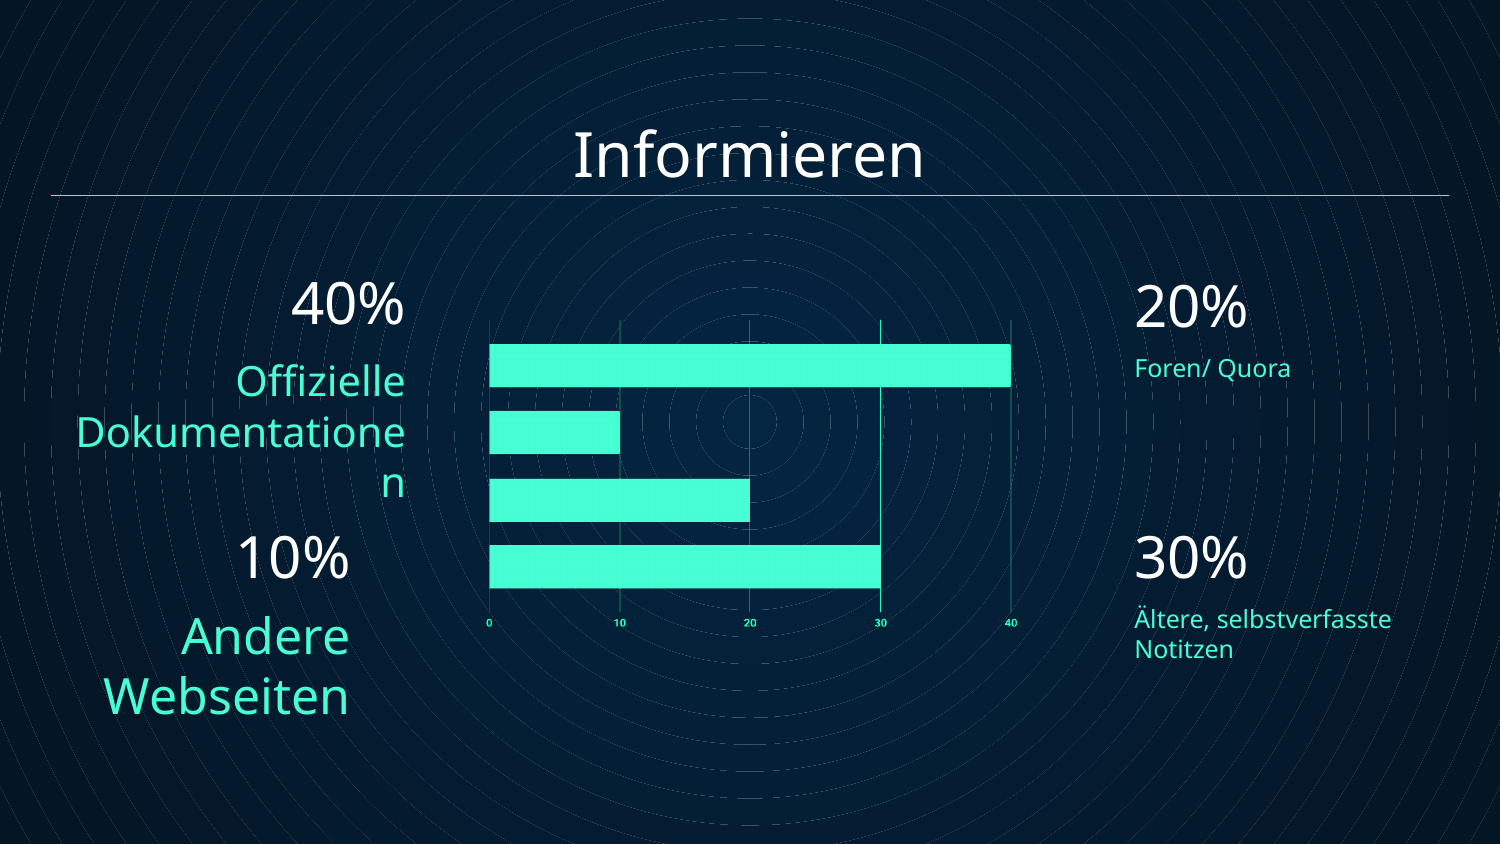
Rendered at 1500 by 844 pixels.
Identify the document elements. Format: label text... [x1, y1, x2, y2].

title Foren/ Quora [1119, 337, 1460, 370]
text_box Offizielle Dokumentationen [39, 340, 422, 468]
title Informieren [51, 105, 1449, 195]
picture [472, 301, 1028, 646]
title Ältere, selbstverfasste Notitzen [1119, 589, 1460, 622]
title 10% [172, 505, 366, 589]
title Andere Webseiten [25, 589, 366, 622]
title 30% [1119, 505, 1313, 589]
title Informieren [51, 202, 1449, 206]
title 20% [1119, 253, 1313, 337]
title 40% [228, 250, 422, 340]
